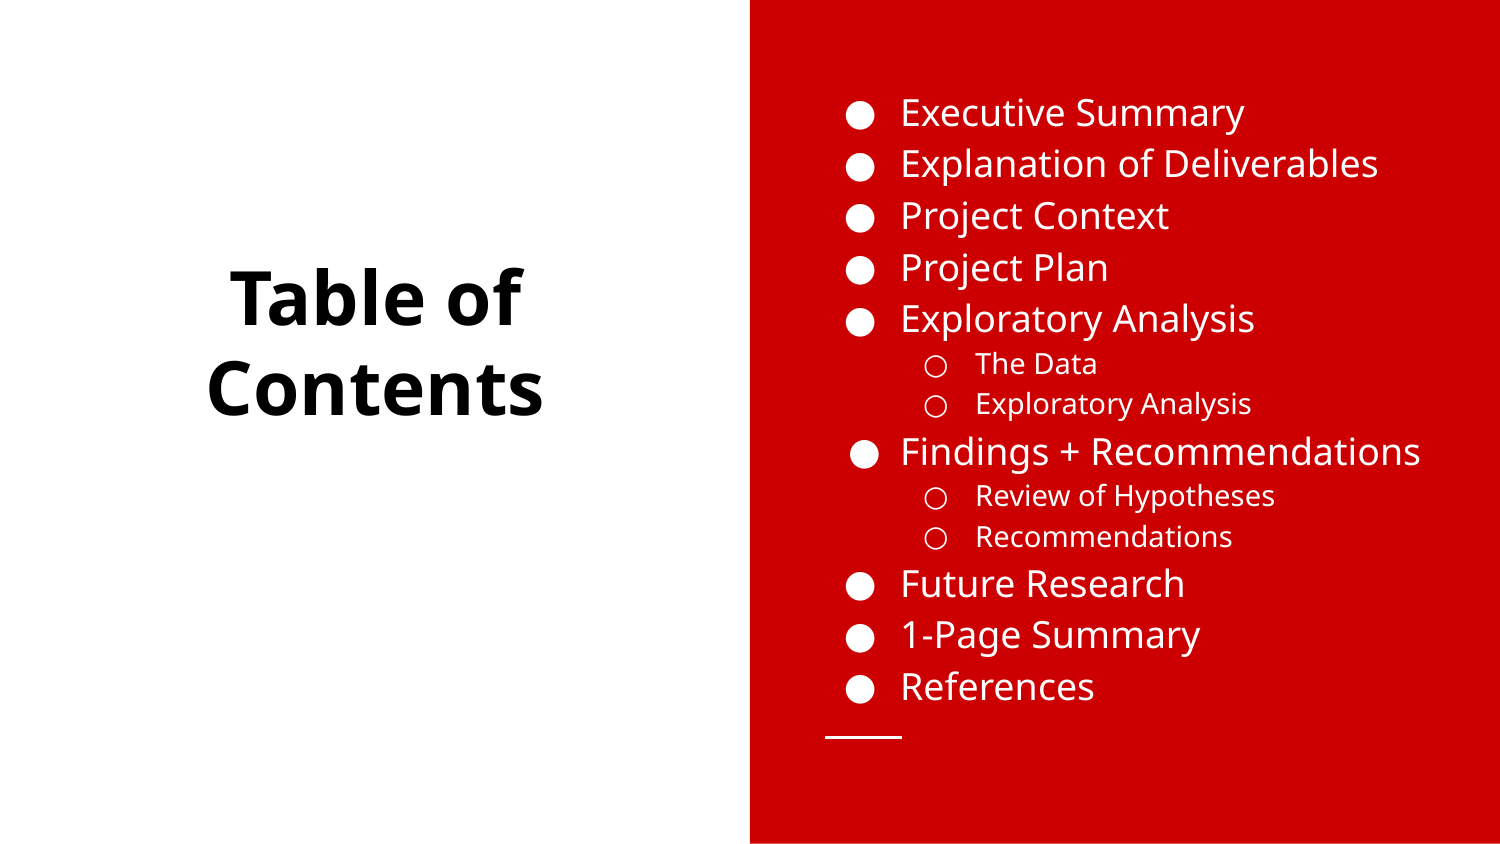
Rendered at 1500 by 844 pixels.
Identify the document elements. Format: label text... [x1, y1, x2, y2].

list Executive Summary Explanation of Deliverables Project Context Project Plan Exploratory Analysis The Data Exploratory Analysis Findings + Recommendations Review of Hypotheses Recommendations Future Research 1-Page Summary References [810, 65, 1440, 725]
title Table of Contents [43, 229, 708, 446]
